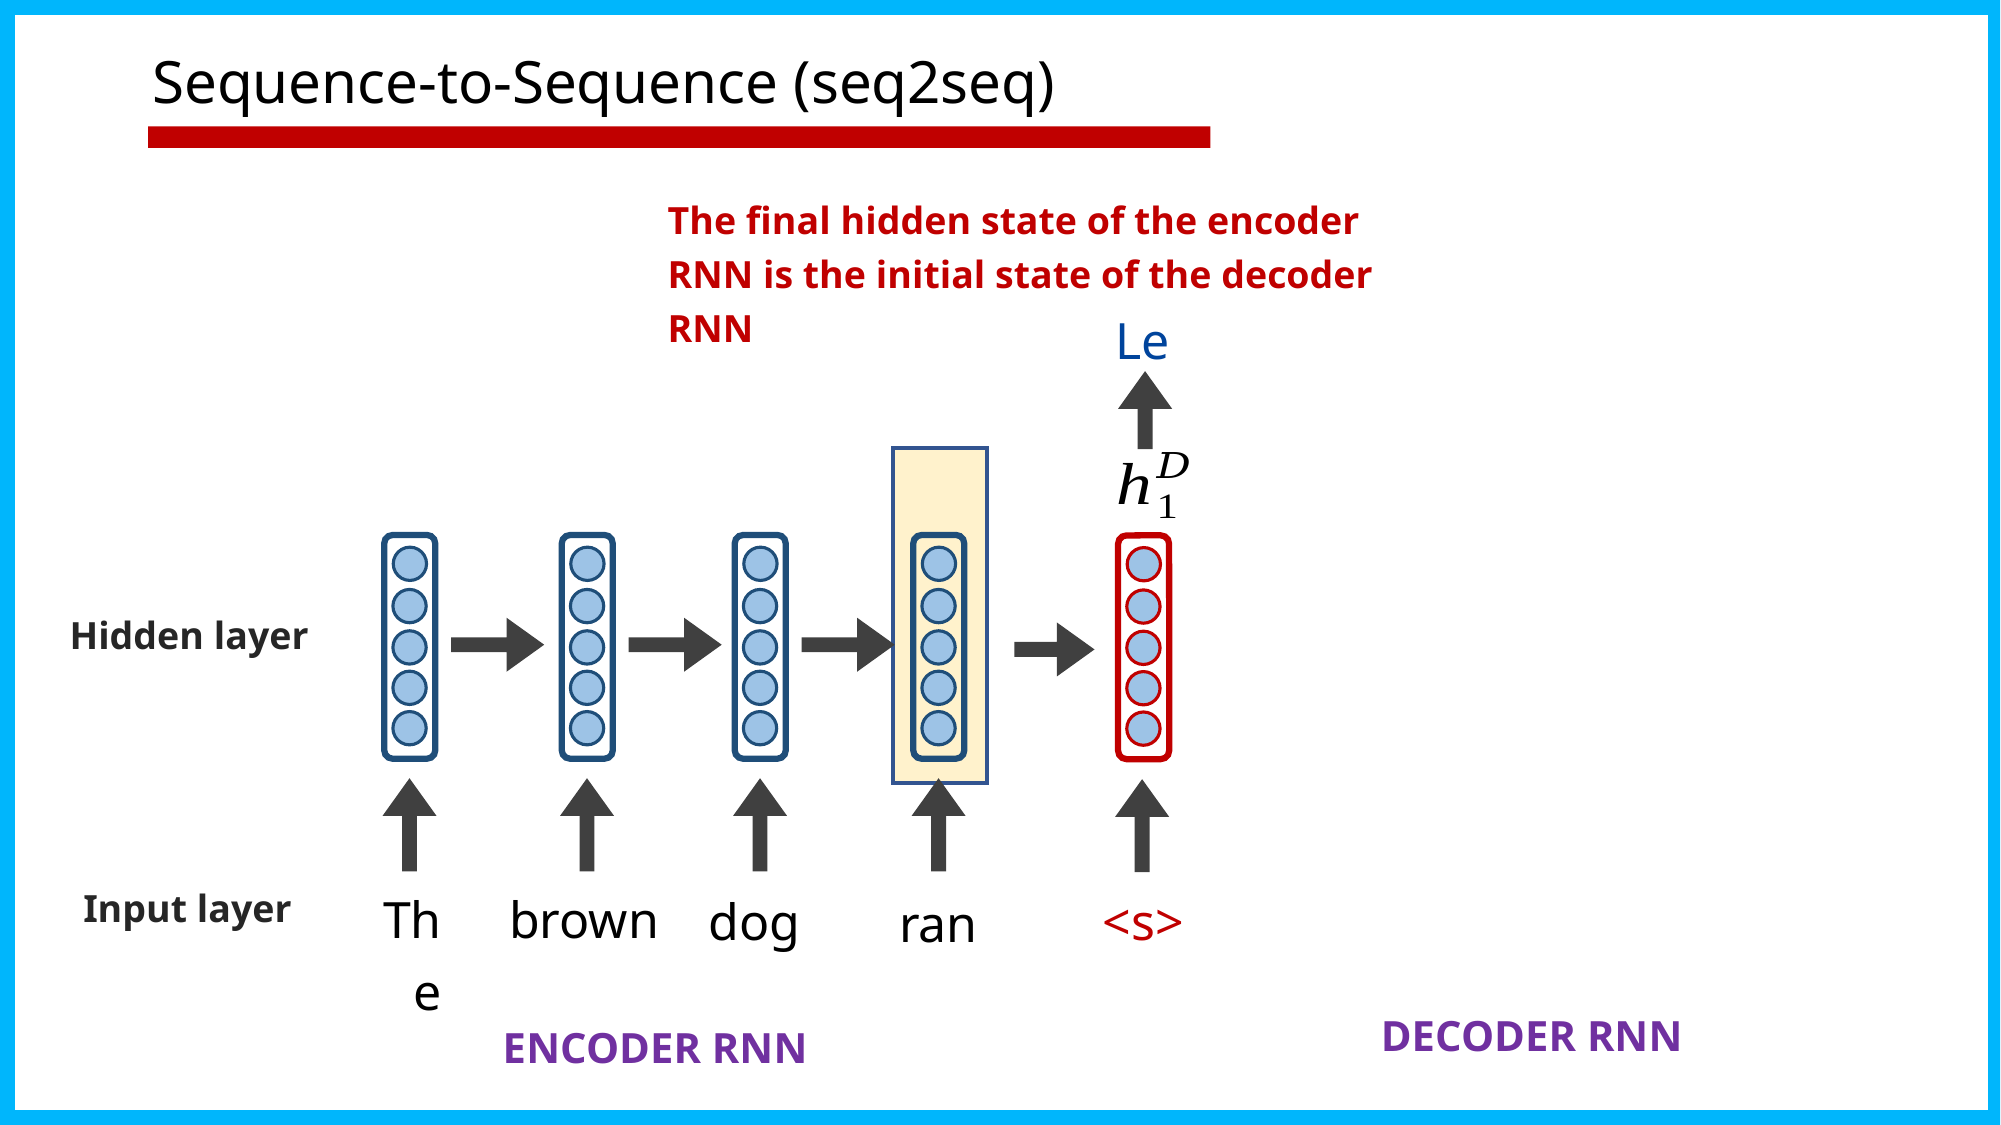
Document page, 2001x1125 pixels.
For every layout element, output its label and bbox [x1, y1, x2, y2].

text_box [444, 1004, 866, 1082]
title [137, 45, 1605, 236]
text_box [38, 180, 1878, 1070]
